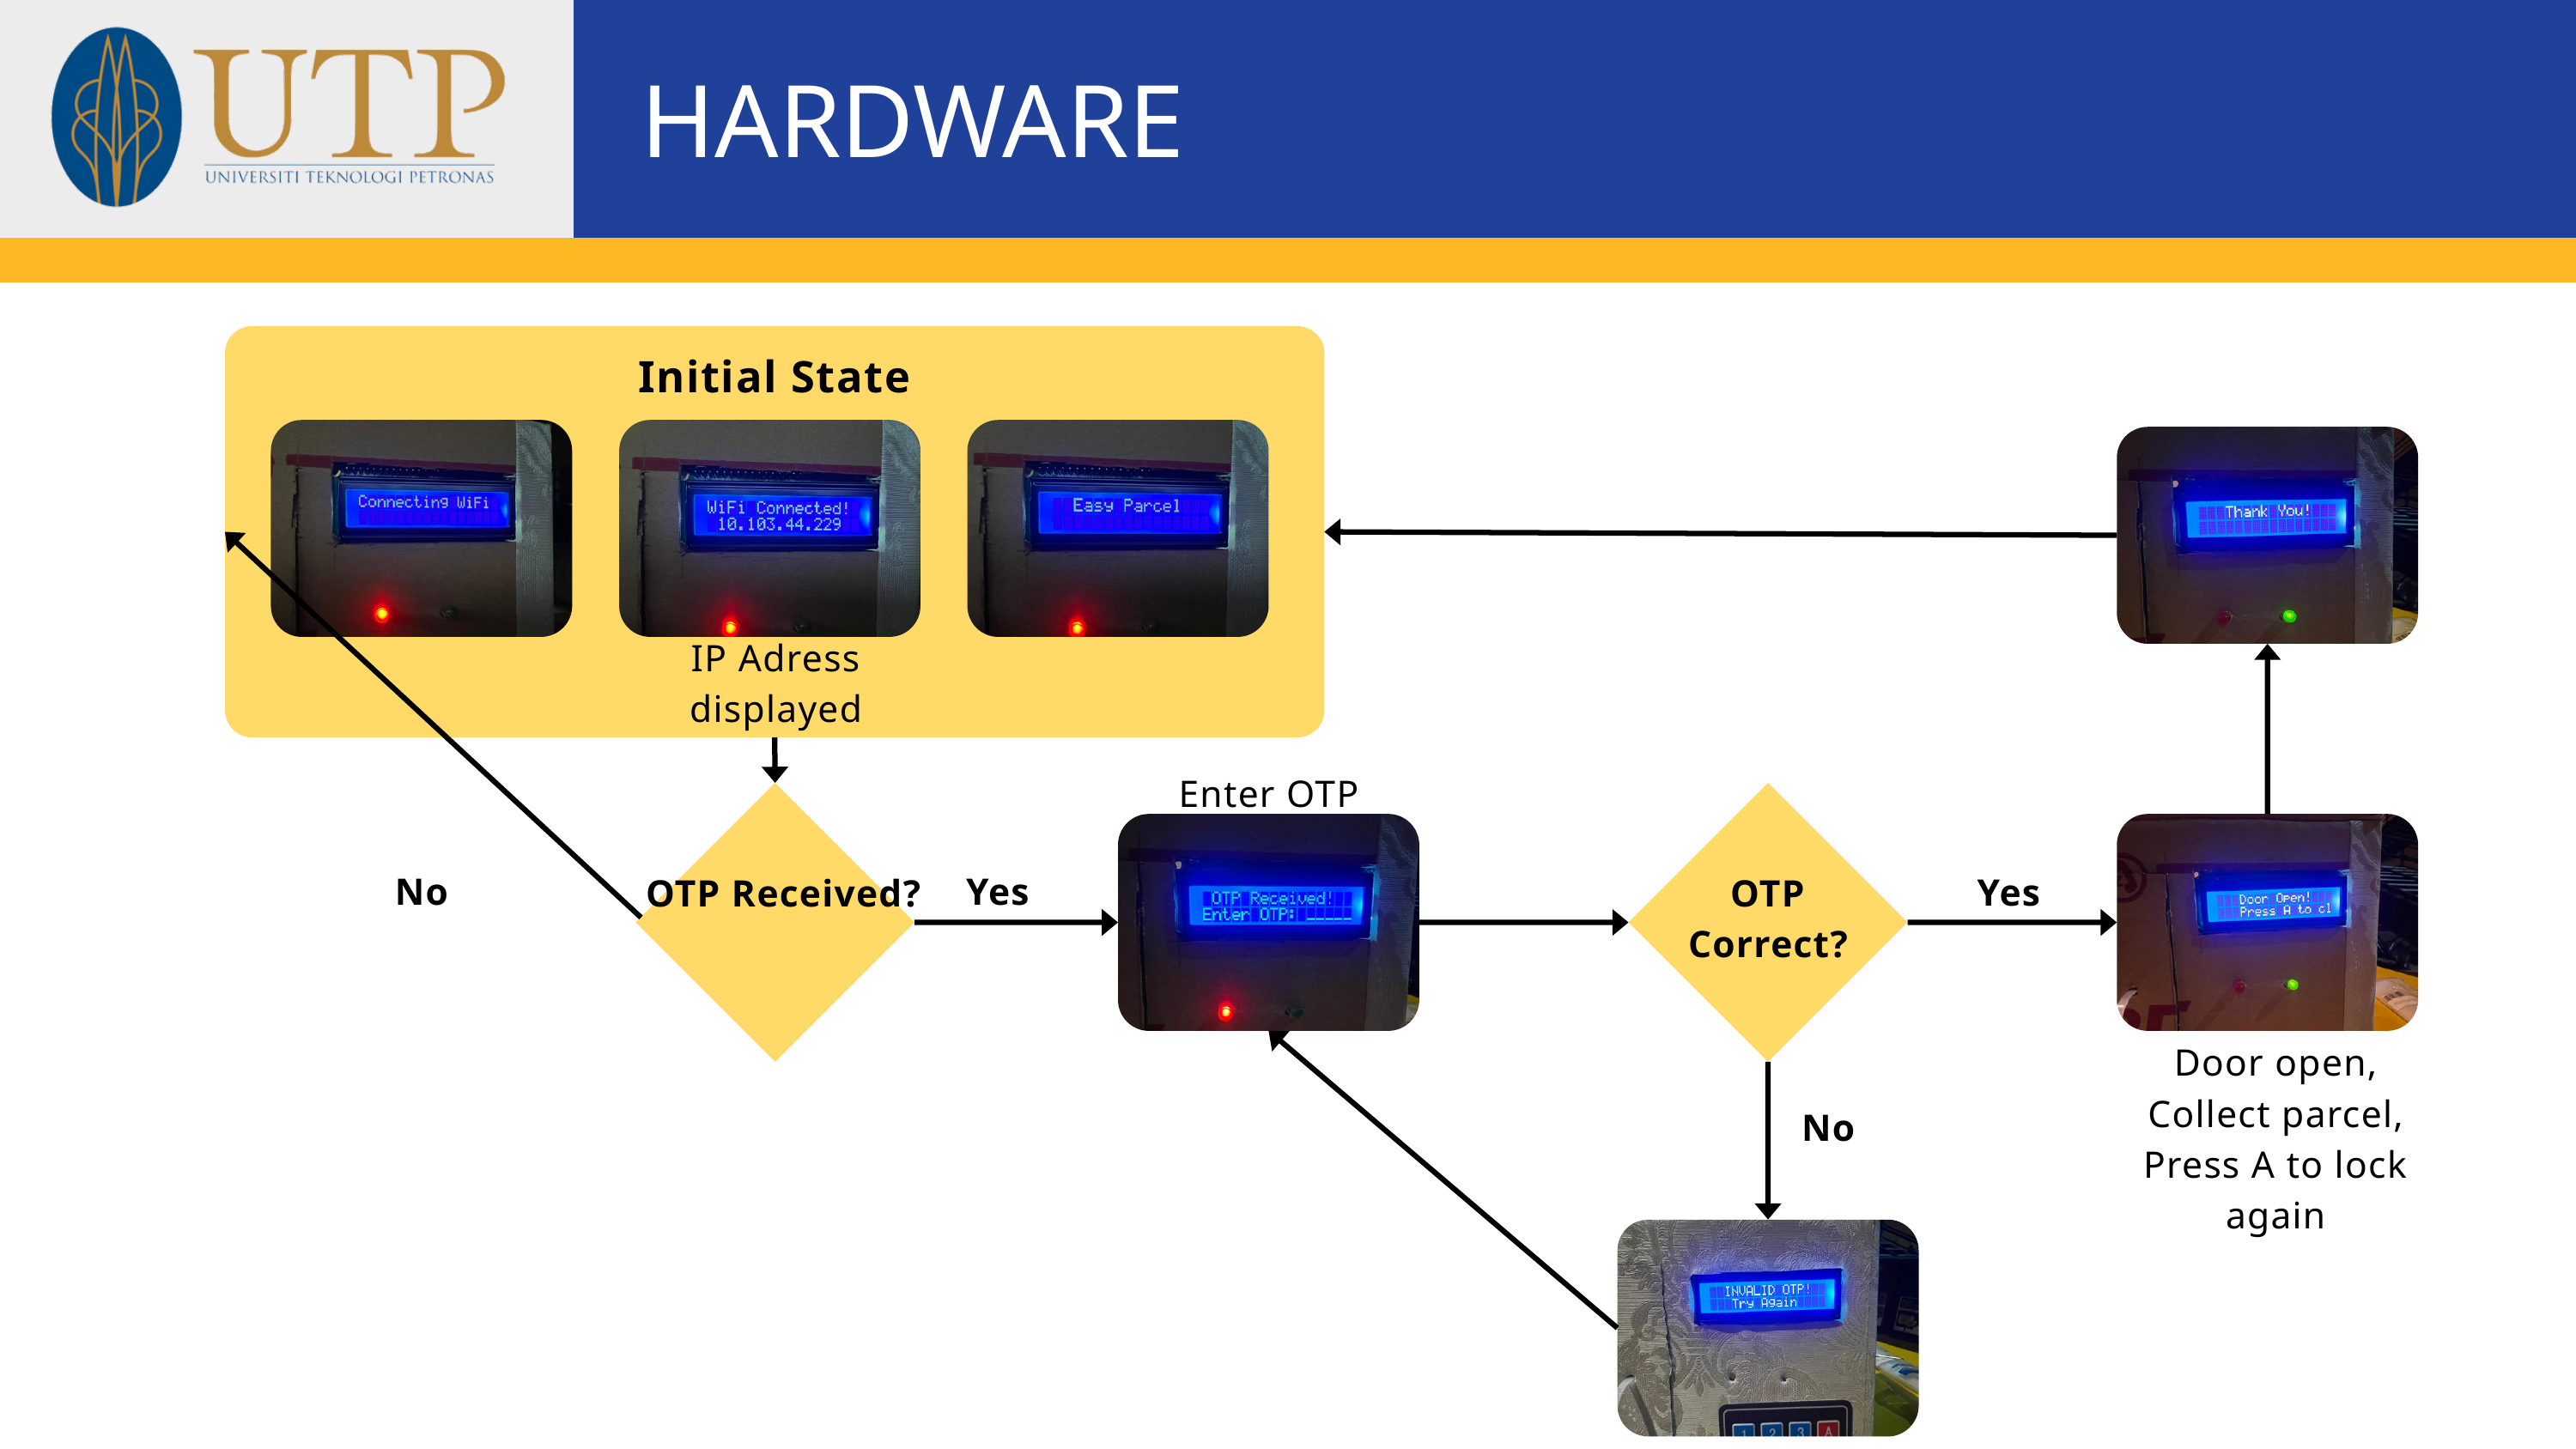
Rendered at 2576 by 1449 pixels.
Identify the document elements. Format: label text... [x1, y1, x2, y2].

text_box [635, 782, 915, 1063]
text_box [2117, 813, 2419, 1032]
text_box [1911, 913, 2111, 931]
text_box [1269, 1038, 1613, 1325]
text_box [1117, 813, 1420, 1032]
text_box Yes [1911, 862, 2111, 913]
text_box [1628, 782, 1908, 1063]
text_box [0, 0, 574, 236]
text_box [270, 419, 573, 638]
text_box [1617, 1219, 1919, 1437]
text_box Door open, Collect parcel, Press A to lock again [2133, 1037, 2419, 1237]
text_box No [301, 861, 543, 913]
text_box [575, 0, 2576, 236]
text_box [1759, 1149, 1777, 1218]
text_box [618, 419, 921, 638]
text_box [0, 237, 2576, 282]
text_box Enter OTP [1148, 763, 1389, 812]
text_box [2117, 426, 2419, 645]
text_box [1328, 523, 2111, 541]
text_box [919, 913, 1113, 931]
text_box Yes [919, 861, 1113, 913]
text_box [224, 325, 1325, 738]
text_box [1424, 913, 1624, 931]
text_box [967, 419, 1269, 638]
text_box No [1707, 1098, 1949, 1149]
text_box [2258, 651, 2277, 812]
text_box [766, 745, 784, 781]
